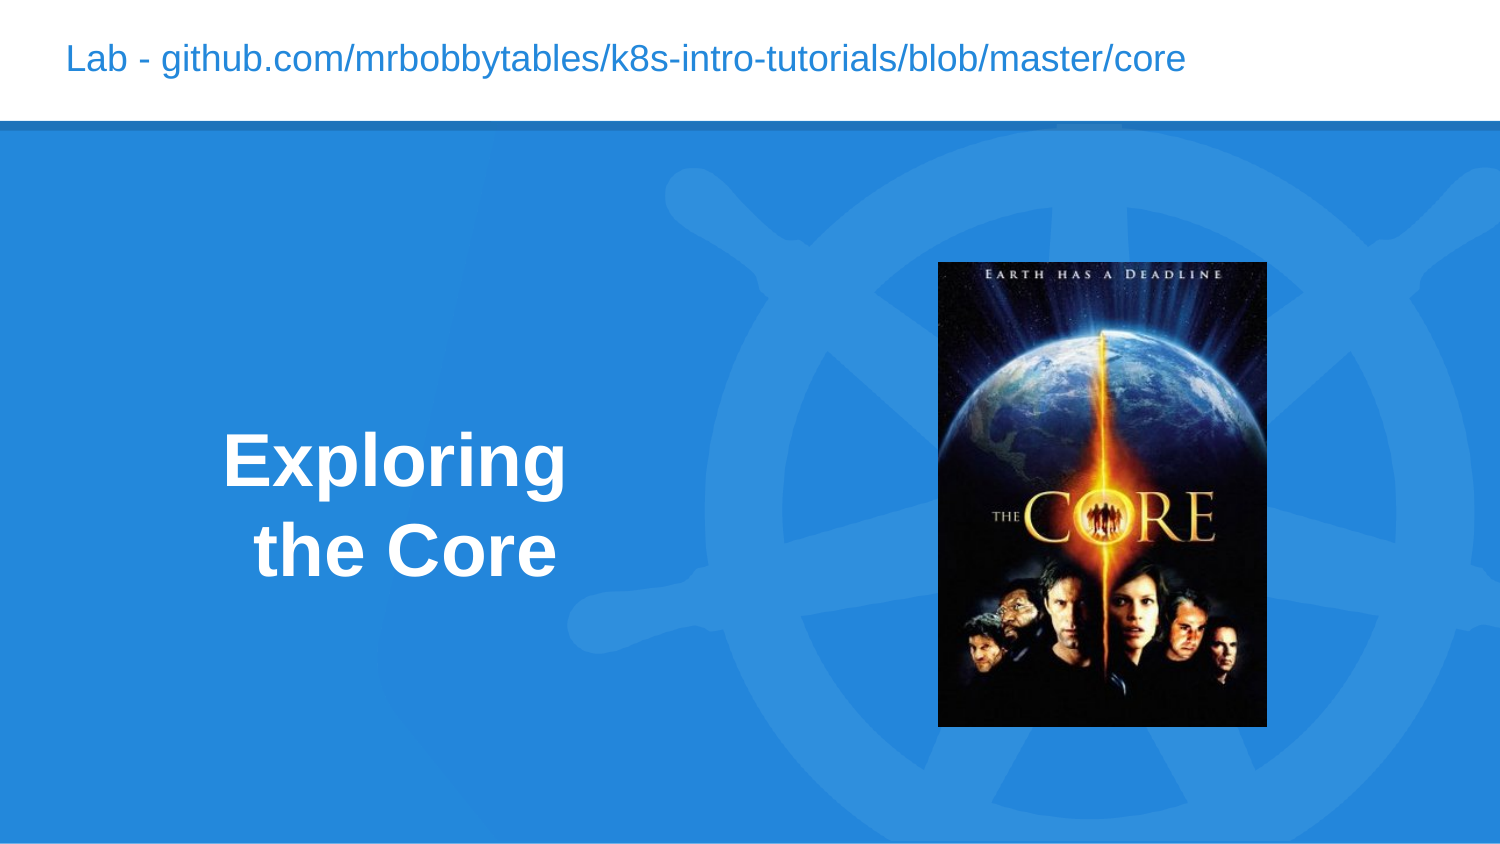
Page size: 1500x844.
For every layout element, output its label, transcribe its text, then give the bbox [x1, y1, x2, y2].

text_box Lab - github.com/mrbobbytables/k8s-intro-tutorials/blob/master/core [50, 18, 1401, 104]
text_box Exploring the Core [50, 375, 762, 629]
picture [938, 262, 1268, 727]
